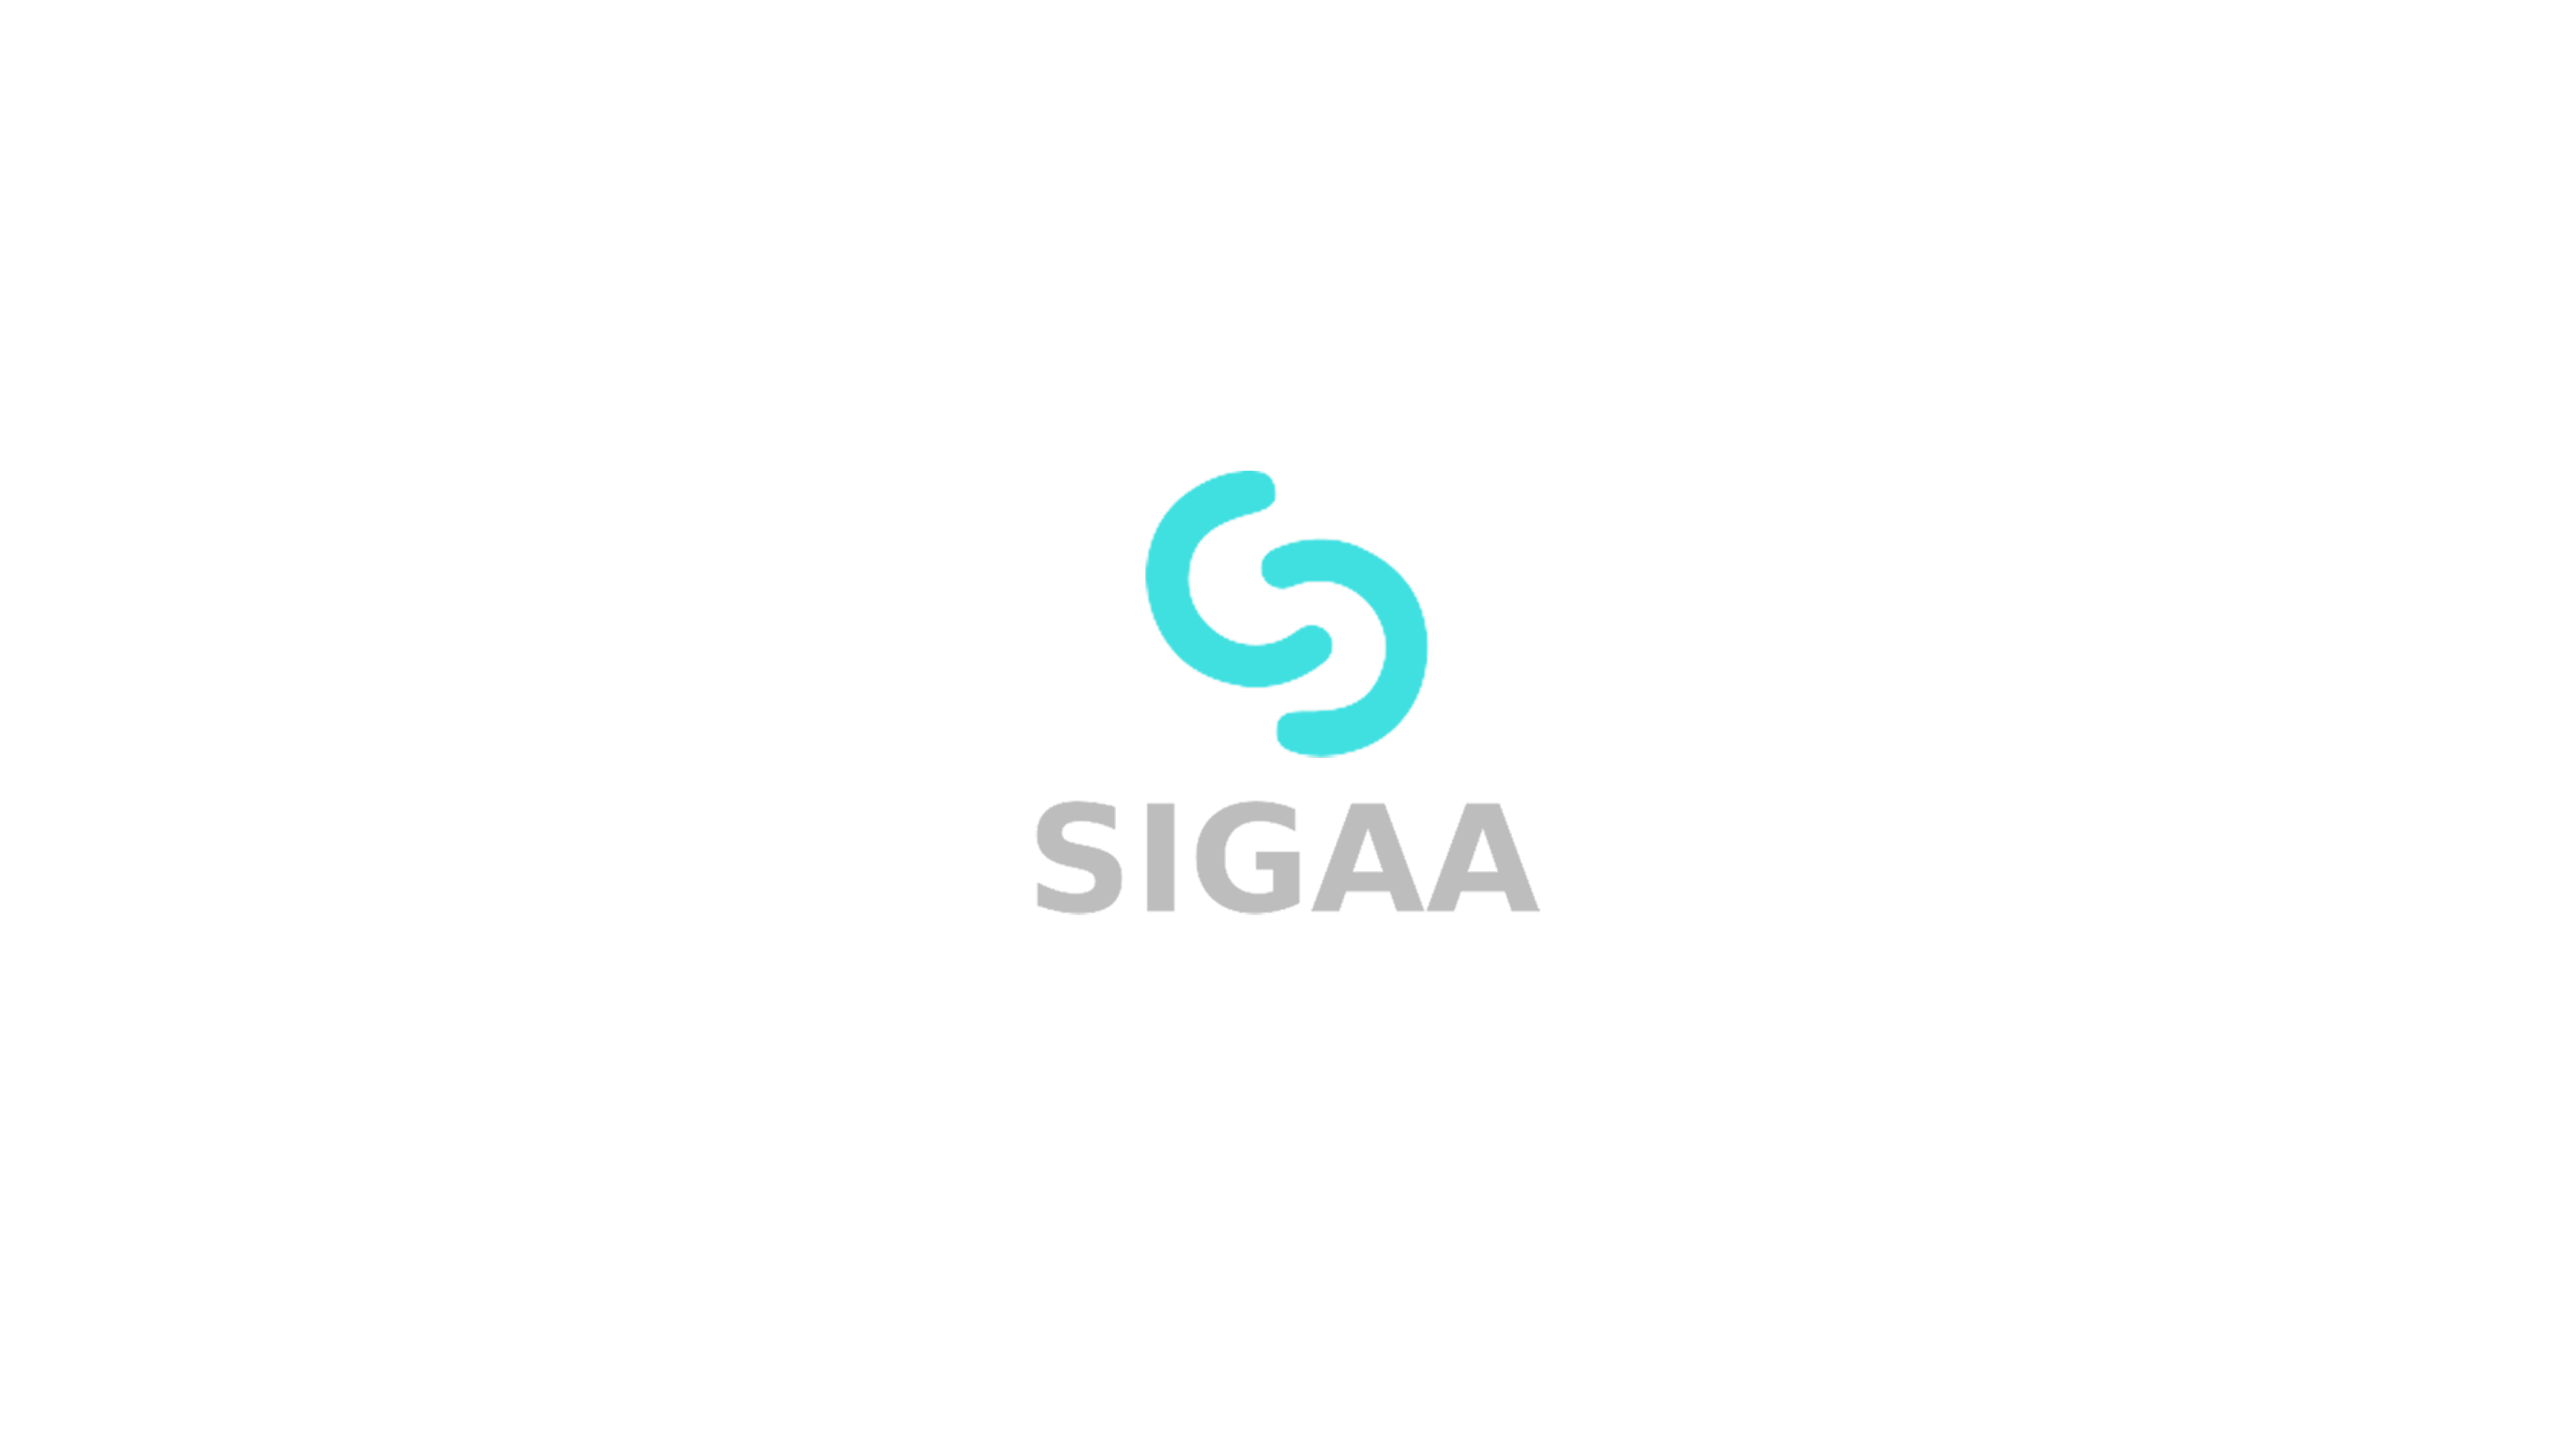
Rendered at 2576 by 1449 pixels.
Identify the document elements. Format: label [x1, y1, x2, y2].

picture [1030, 471, 1546, 987]
